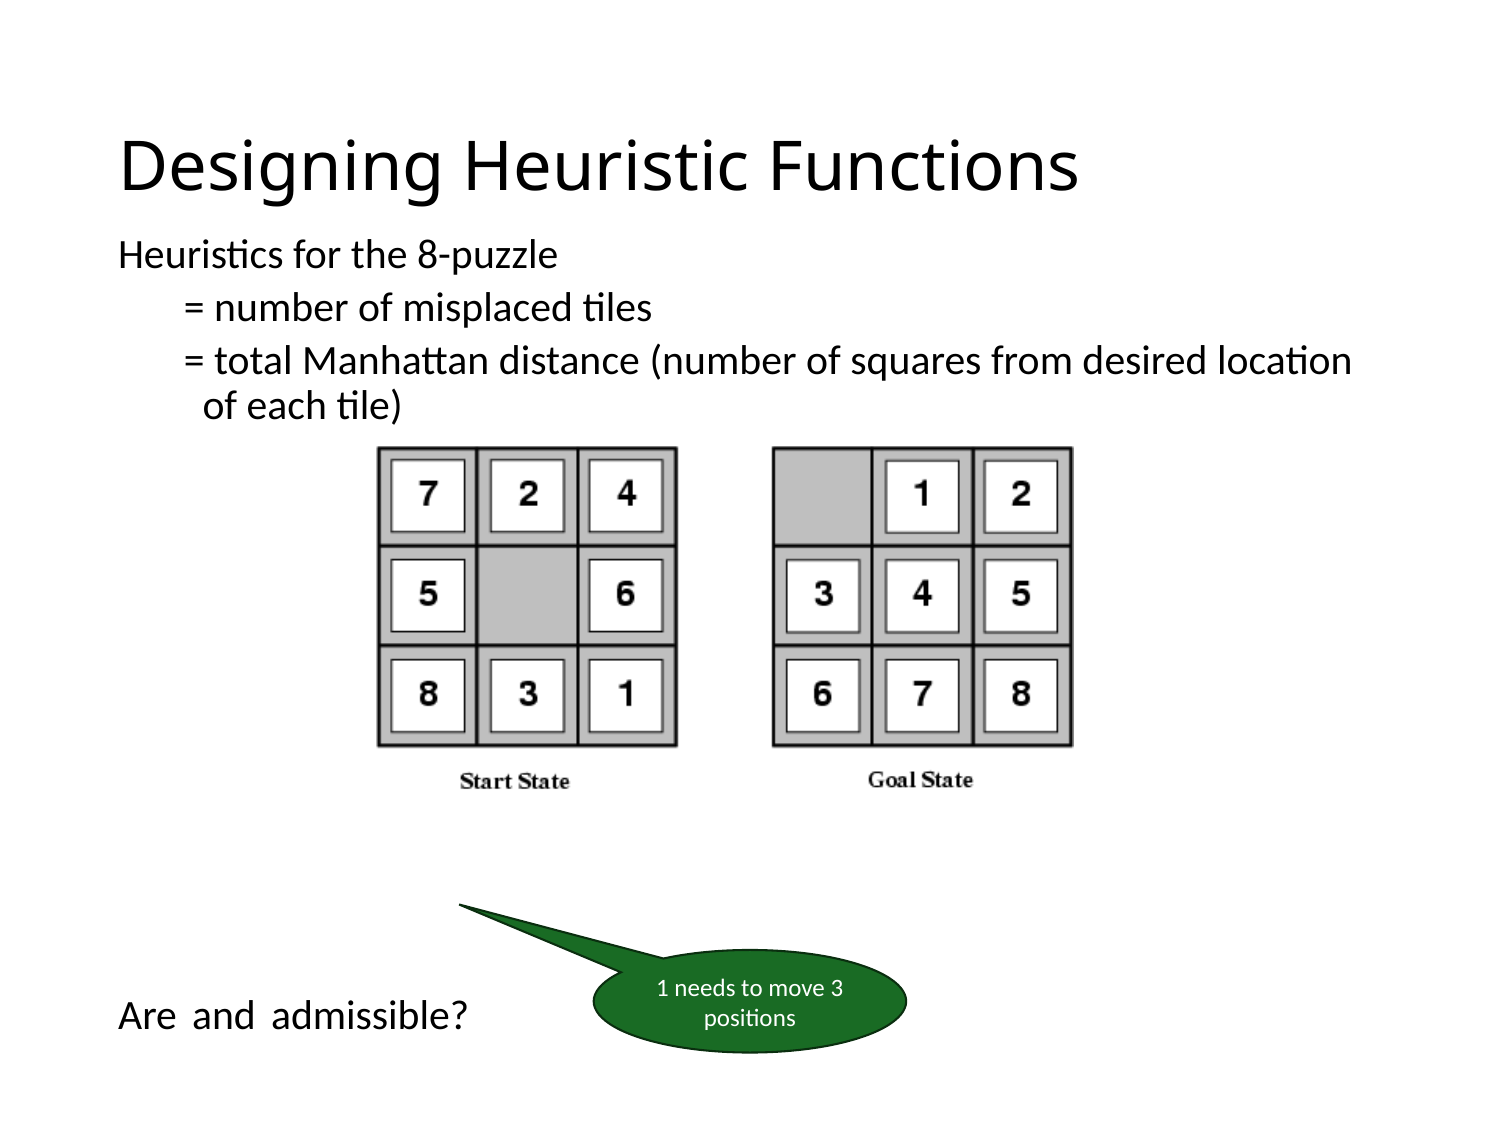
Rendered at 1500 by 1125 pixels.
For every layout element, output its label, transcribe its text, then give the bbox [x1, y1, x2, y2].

title Designing Heuristic Functions [103, 59, 1397, 278]
text_box 1 needs to move 3 positions [458, 903, 908, 1054]
picture [374, 445, 1074, 800]
